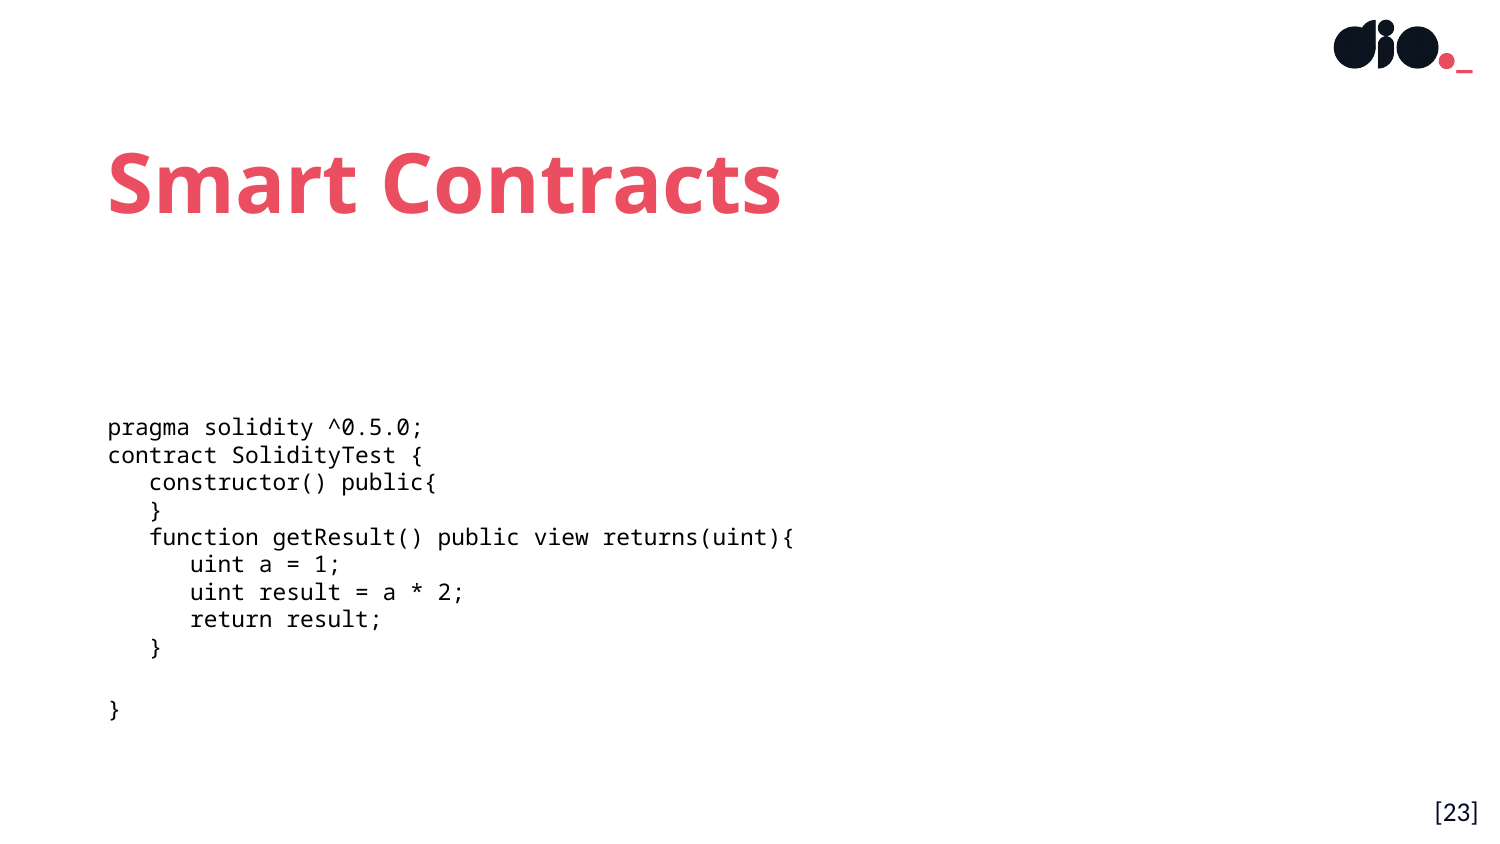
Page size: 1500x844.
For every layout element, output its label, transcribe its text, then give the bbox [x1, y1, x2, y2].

text_box pragma solidity ^0.5.0; contract SolidityTest { constructor() public{ } function getResult() public view returns(uint){ uint a = 1; uint result = a * 2; return result; } } [92, 318, 1208, 816]
picture [1333, 19, 1473, 74]
slide_number [23] [1403, 779, 1494, 844]
text_box Smart Contracts [92, 104, 1408, 243]
